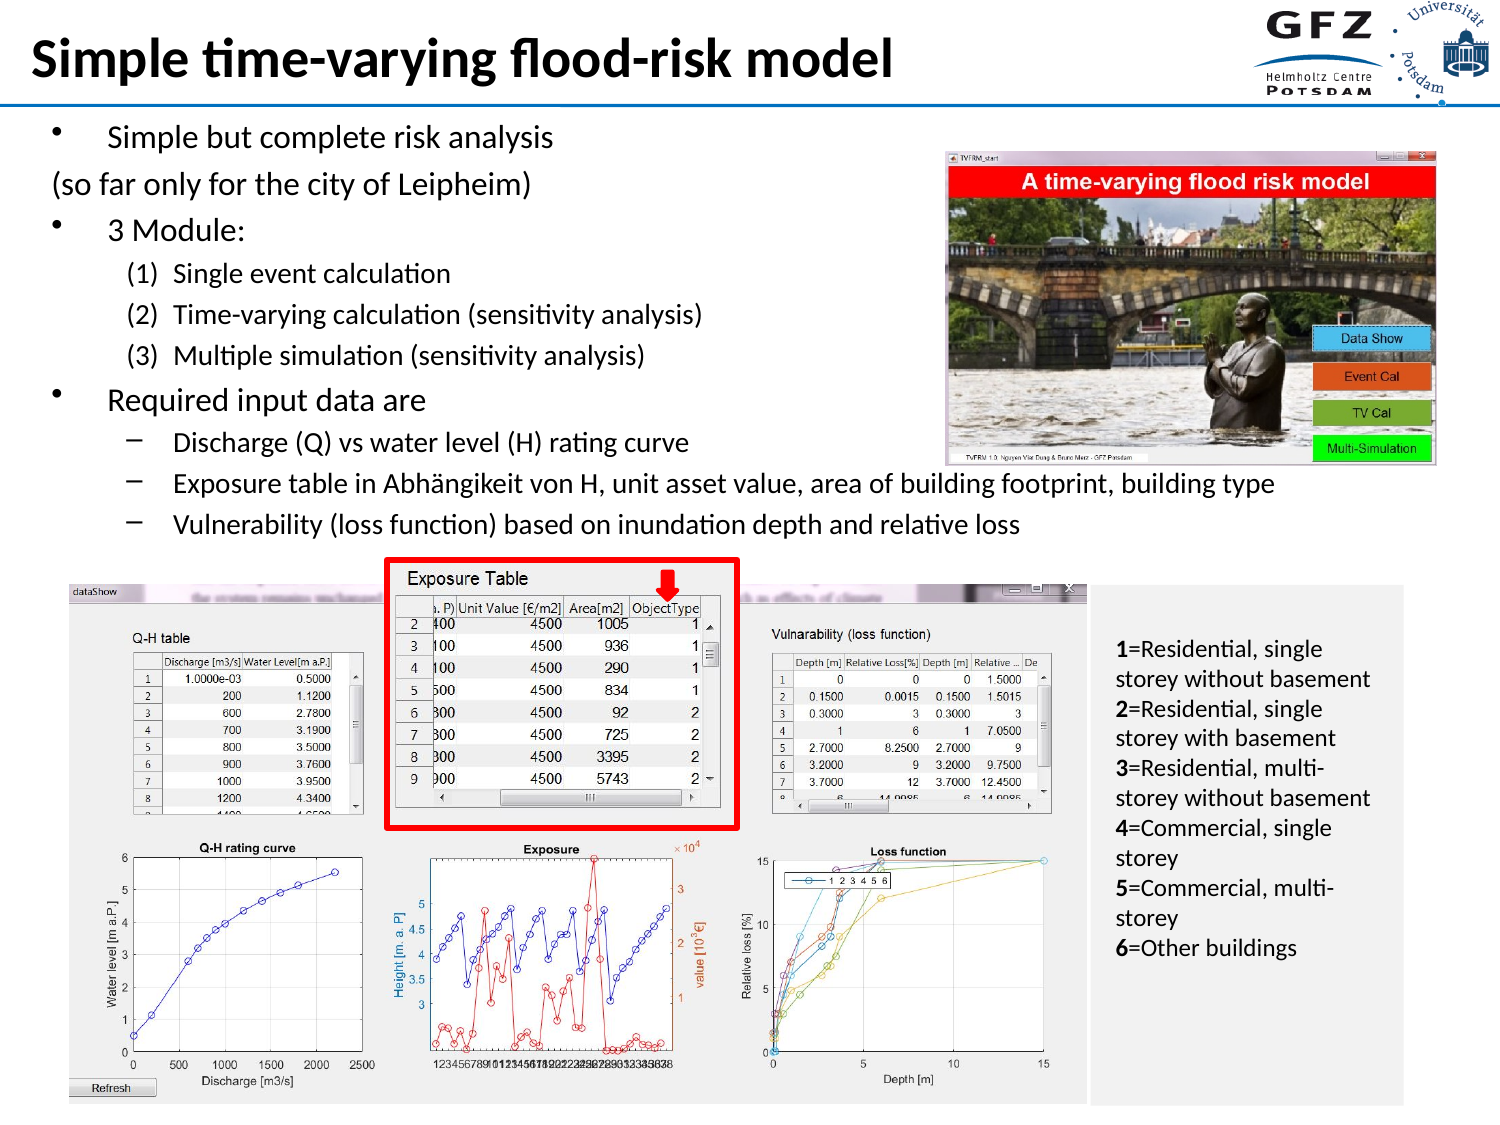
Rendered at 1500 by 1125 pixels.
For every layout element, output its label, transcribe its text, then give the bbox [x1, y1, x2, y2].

list Simple but complete risk analysis (so far only for the city of Leipheim) 3 Module: Single event calculation Time-varying calculation (sensitivity analysis) Multiple simulation (sensitivity analysis) Required input data are Discharge (Q) vs water level (H) rating curve Exposure table in Abhängikeit von H, unit asset value, area of building footprint, building type Vulnerability (loss function) based on inundation depth and relative loss [36, 108, 1330, 970]
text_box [386, 559, 738, 829]
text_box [1090, 584, 1404, 1107]
picture [945, 151, 1437, 466]
picture [1390, 1, 1489, 106]
picture [1253, 11, 1383, 95]
title Simple time-varying flood-risk model [16, 17, 1311, 92]
picture [68, 584, 1087, 1104]
